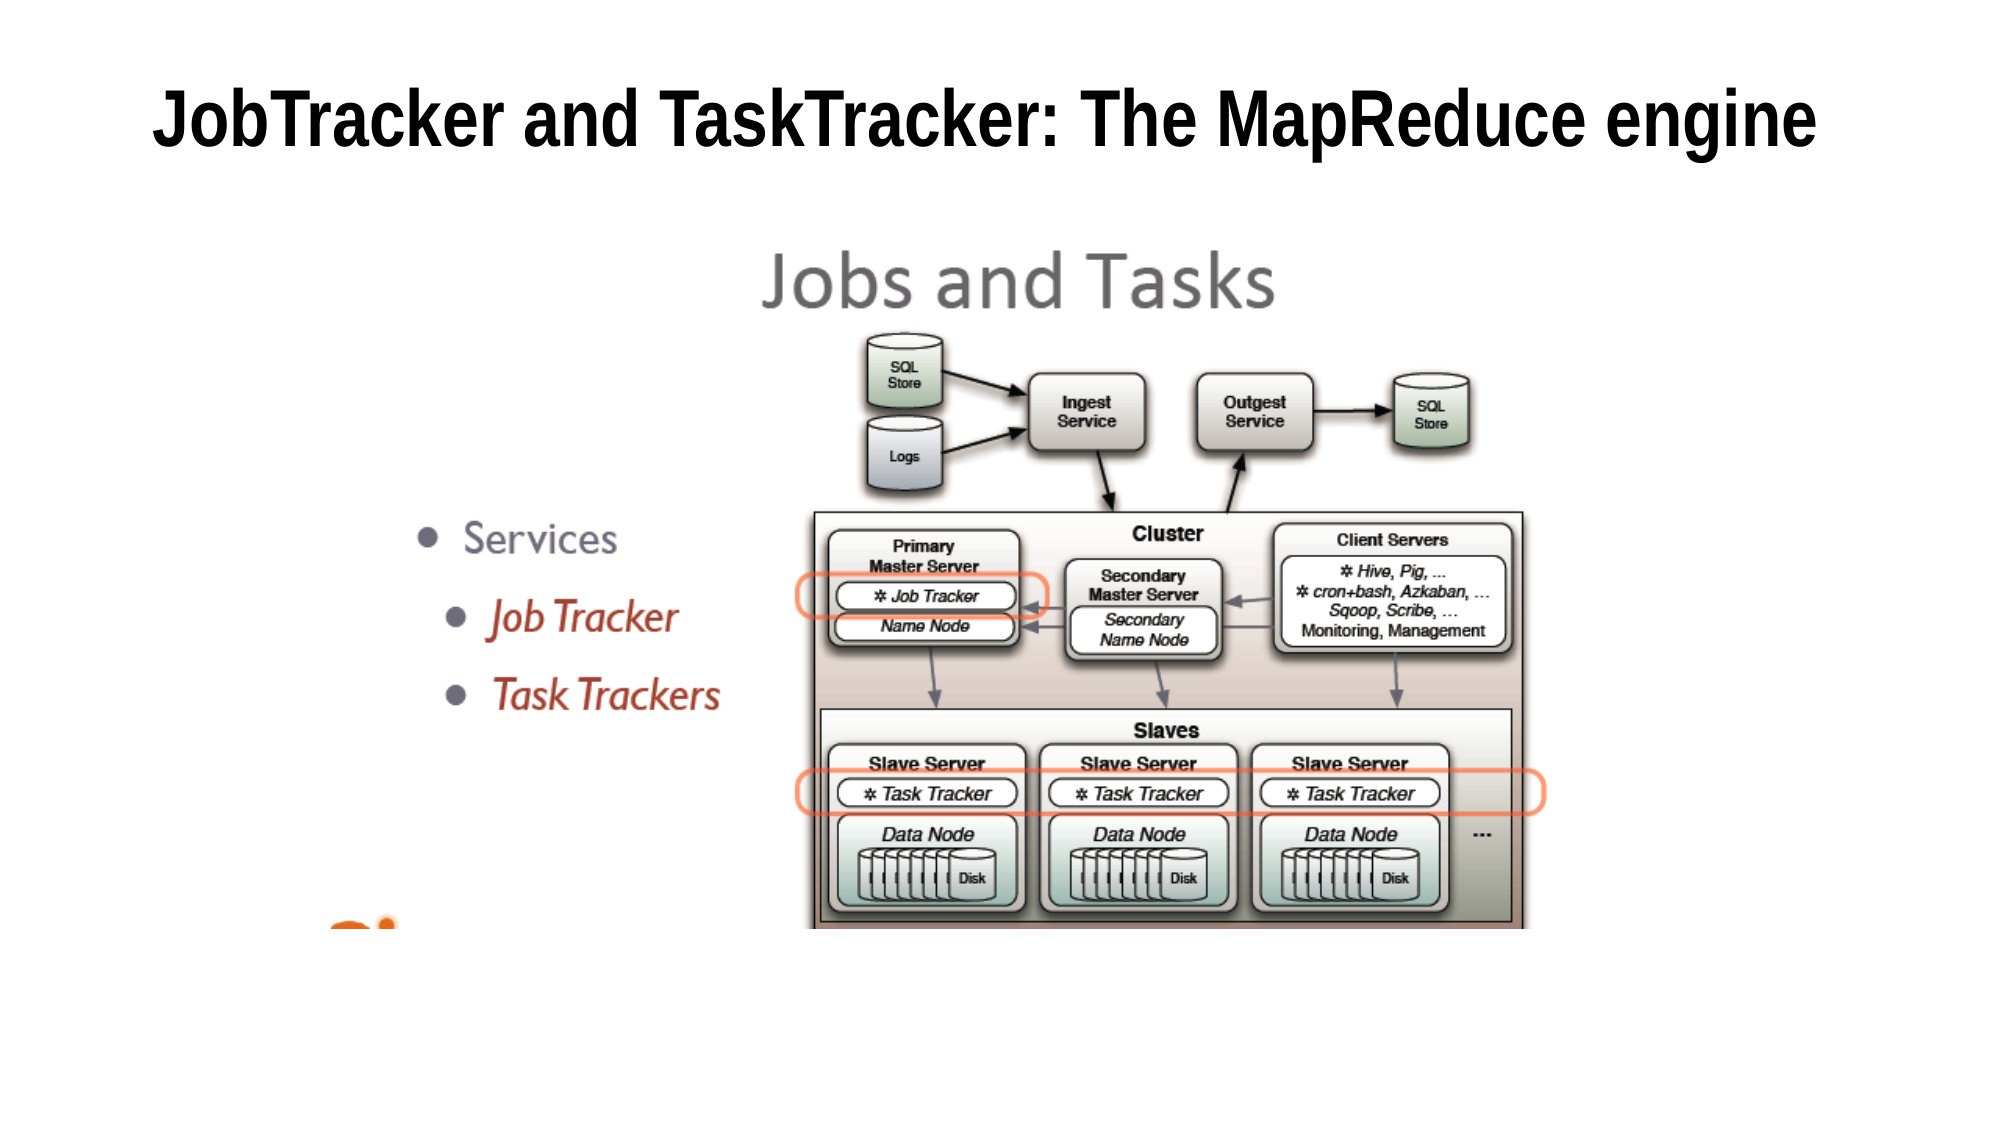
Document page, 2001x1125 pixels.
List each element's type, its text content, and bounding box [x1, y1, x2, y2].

picture [331, 196, 1669, 929]
title JobTracker and TaskTracker: The MapReduce engine [137, 59, 1863, 278]
